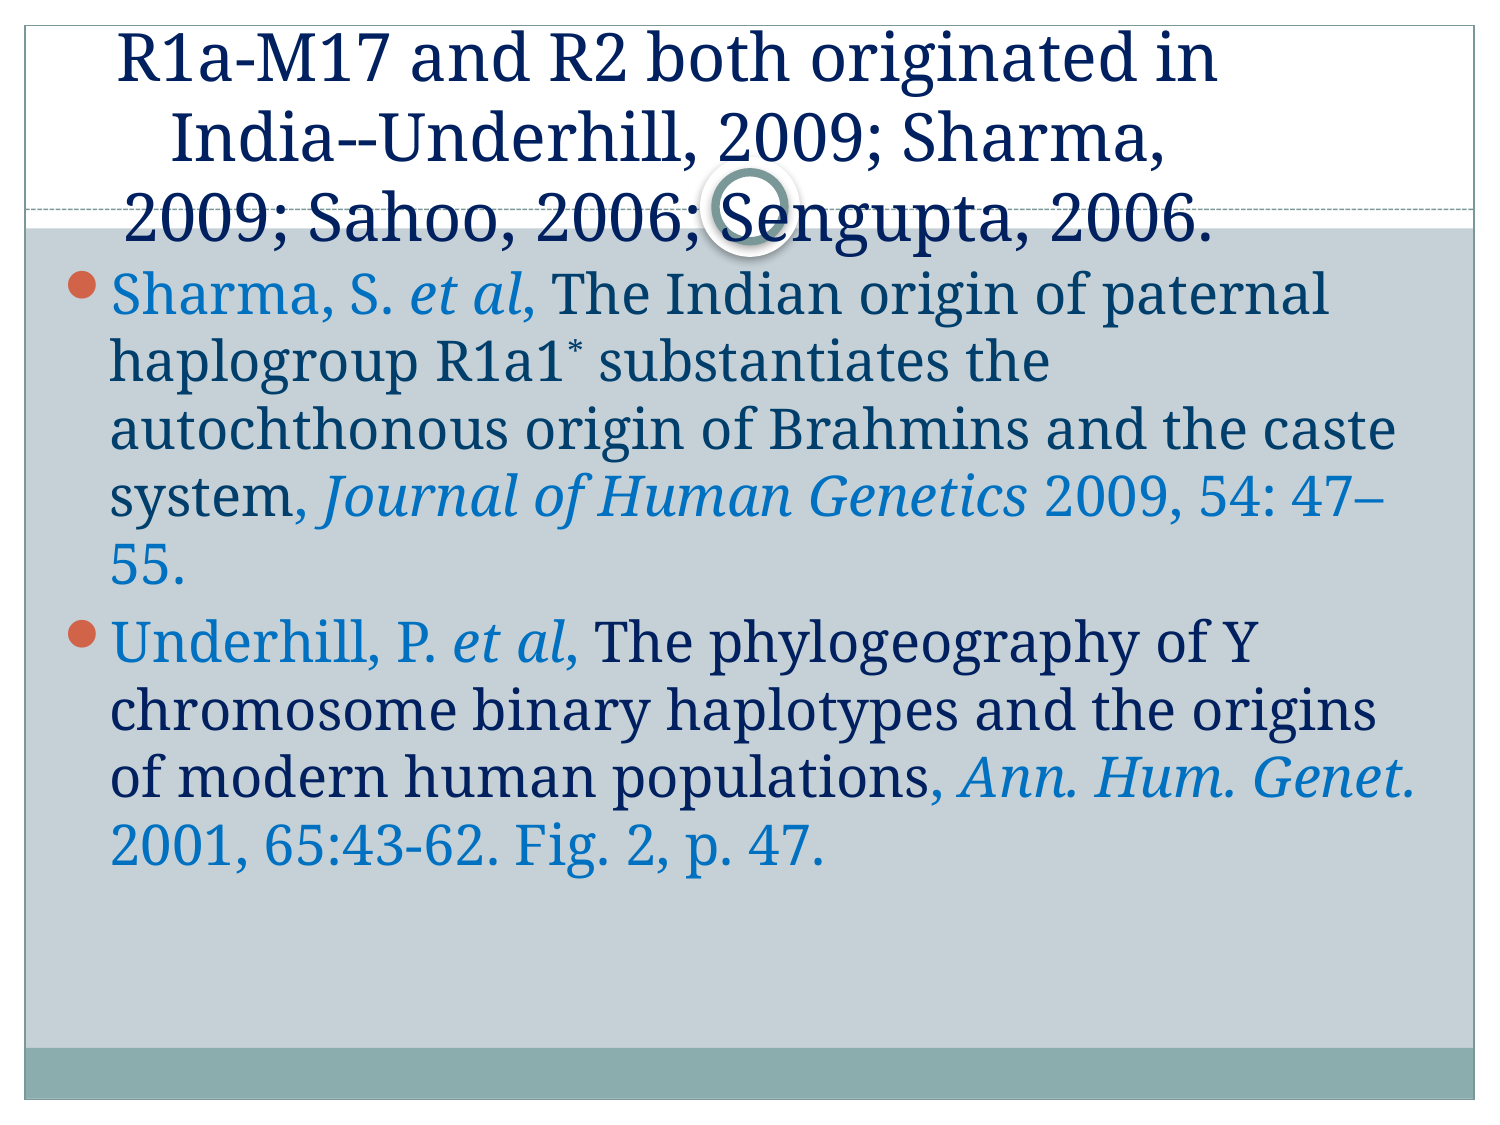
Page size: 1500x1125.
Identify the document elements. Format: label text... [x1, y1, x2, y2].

title R1a-M17 and R2 both originated in India--Underhill, 2009; Sharma, 2009; Sahoo, 2006; Sengupta, 2006. [75, 0, 1263, 250]
list Sharma, S. et al, The Indian origin of paternal haplogroup R1a1* substantiates the autochthonous origin of Brahmins and the caste system, Journal of Human Genetics 2009, 54: 47–55. Underhill, P. et al, The phylogeography of Y chromosome binary haplotypes and the origins of modern human populations, Ann. Hum. Genet. 2001, 65:43-62. Fig. 2, p. 47. [49, 250, 1445, 1001]
